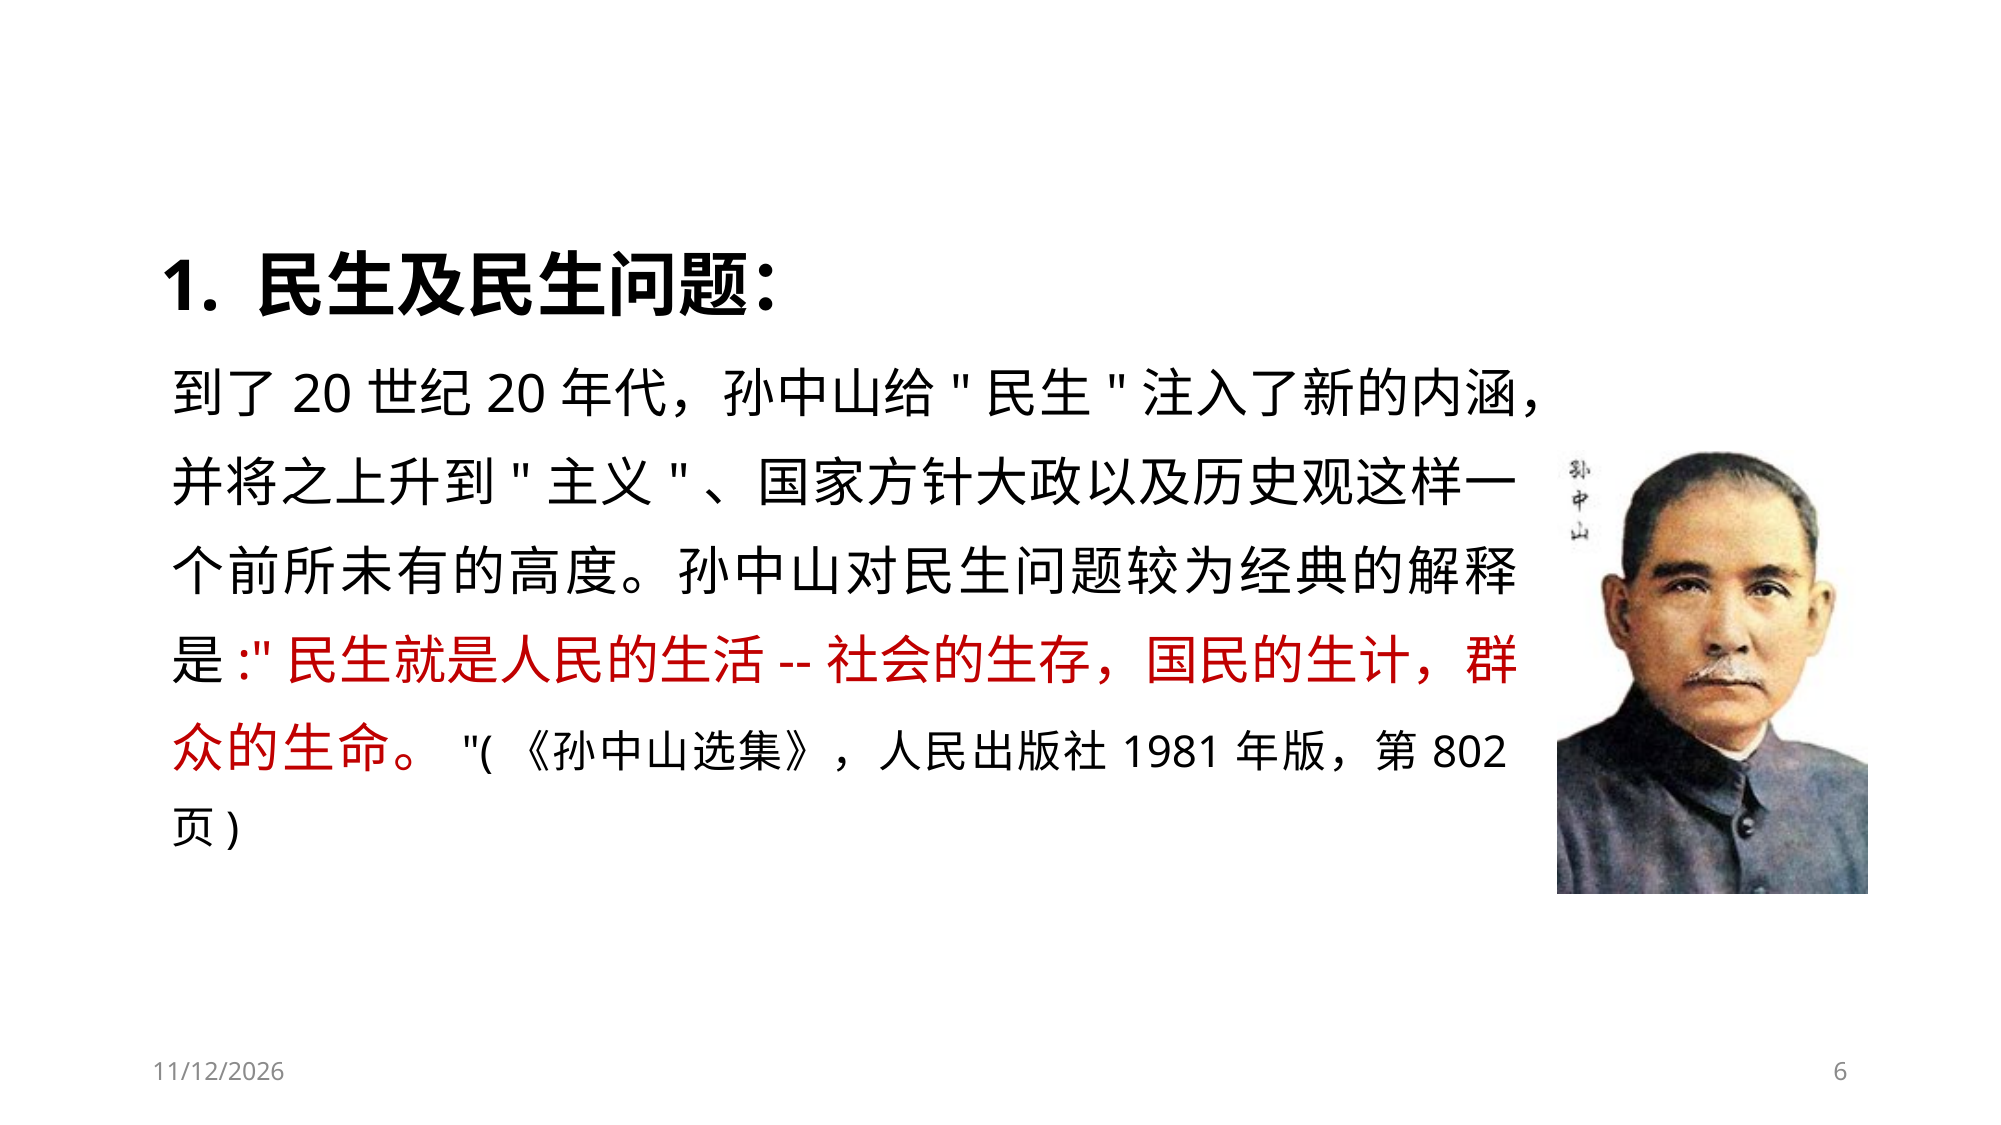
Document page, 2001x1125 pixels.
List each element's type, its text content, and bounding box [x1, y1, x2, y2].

picture [1557, 450, 1868, 894]
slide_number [137, 1042, 588, 1103]
text_box 1. 民生及民生问题： [145, 198, 1788, 486]
slide_number 6 [1412, 1042, 1863, 1103]
text_box 到了20世纪20年代，孙中山给"民生"注入了新的内涵，并将之上升到"主义"、国家方针大政以及历史观这样一个前所未有的高度。孙中山对民生问题较为经典的解释是:"民生就是人民的生活--社会的生存，国民的生计，群众的生命。"(《孙中山选集》，人民出版社1981年版，第802页) [156, 326, 1534, 860]
